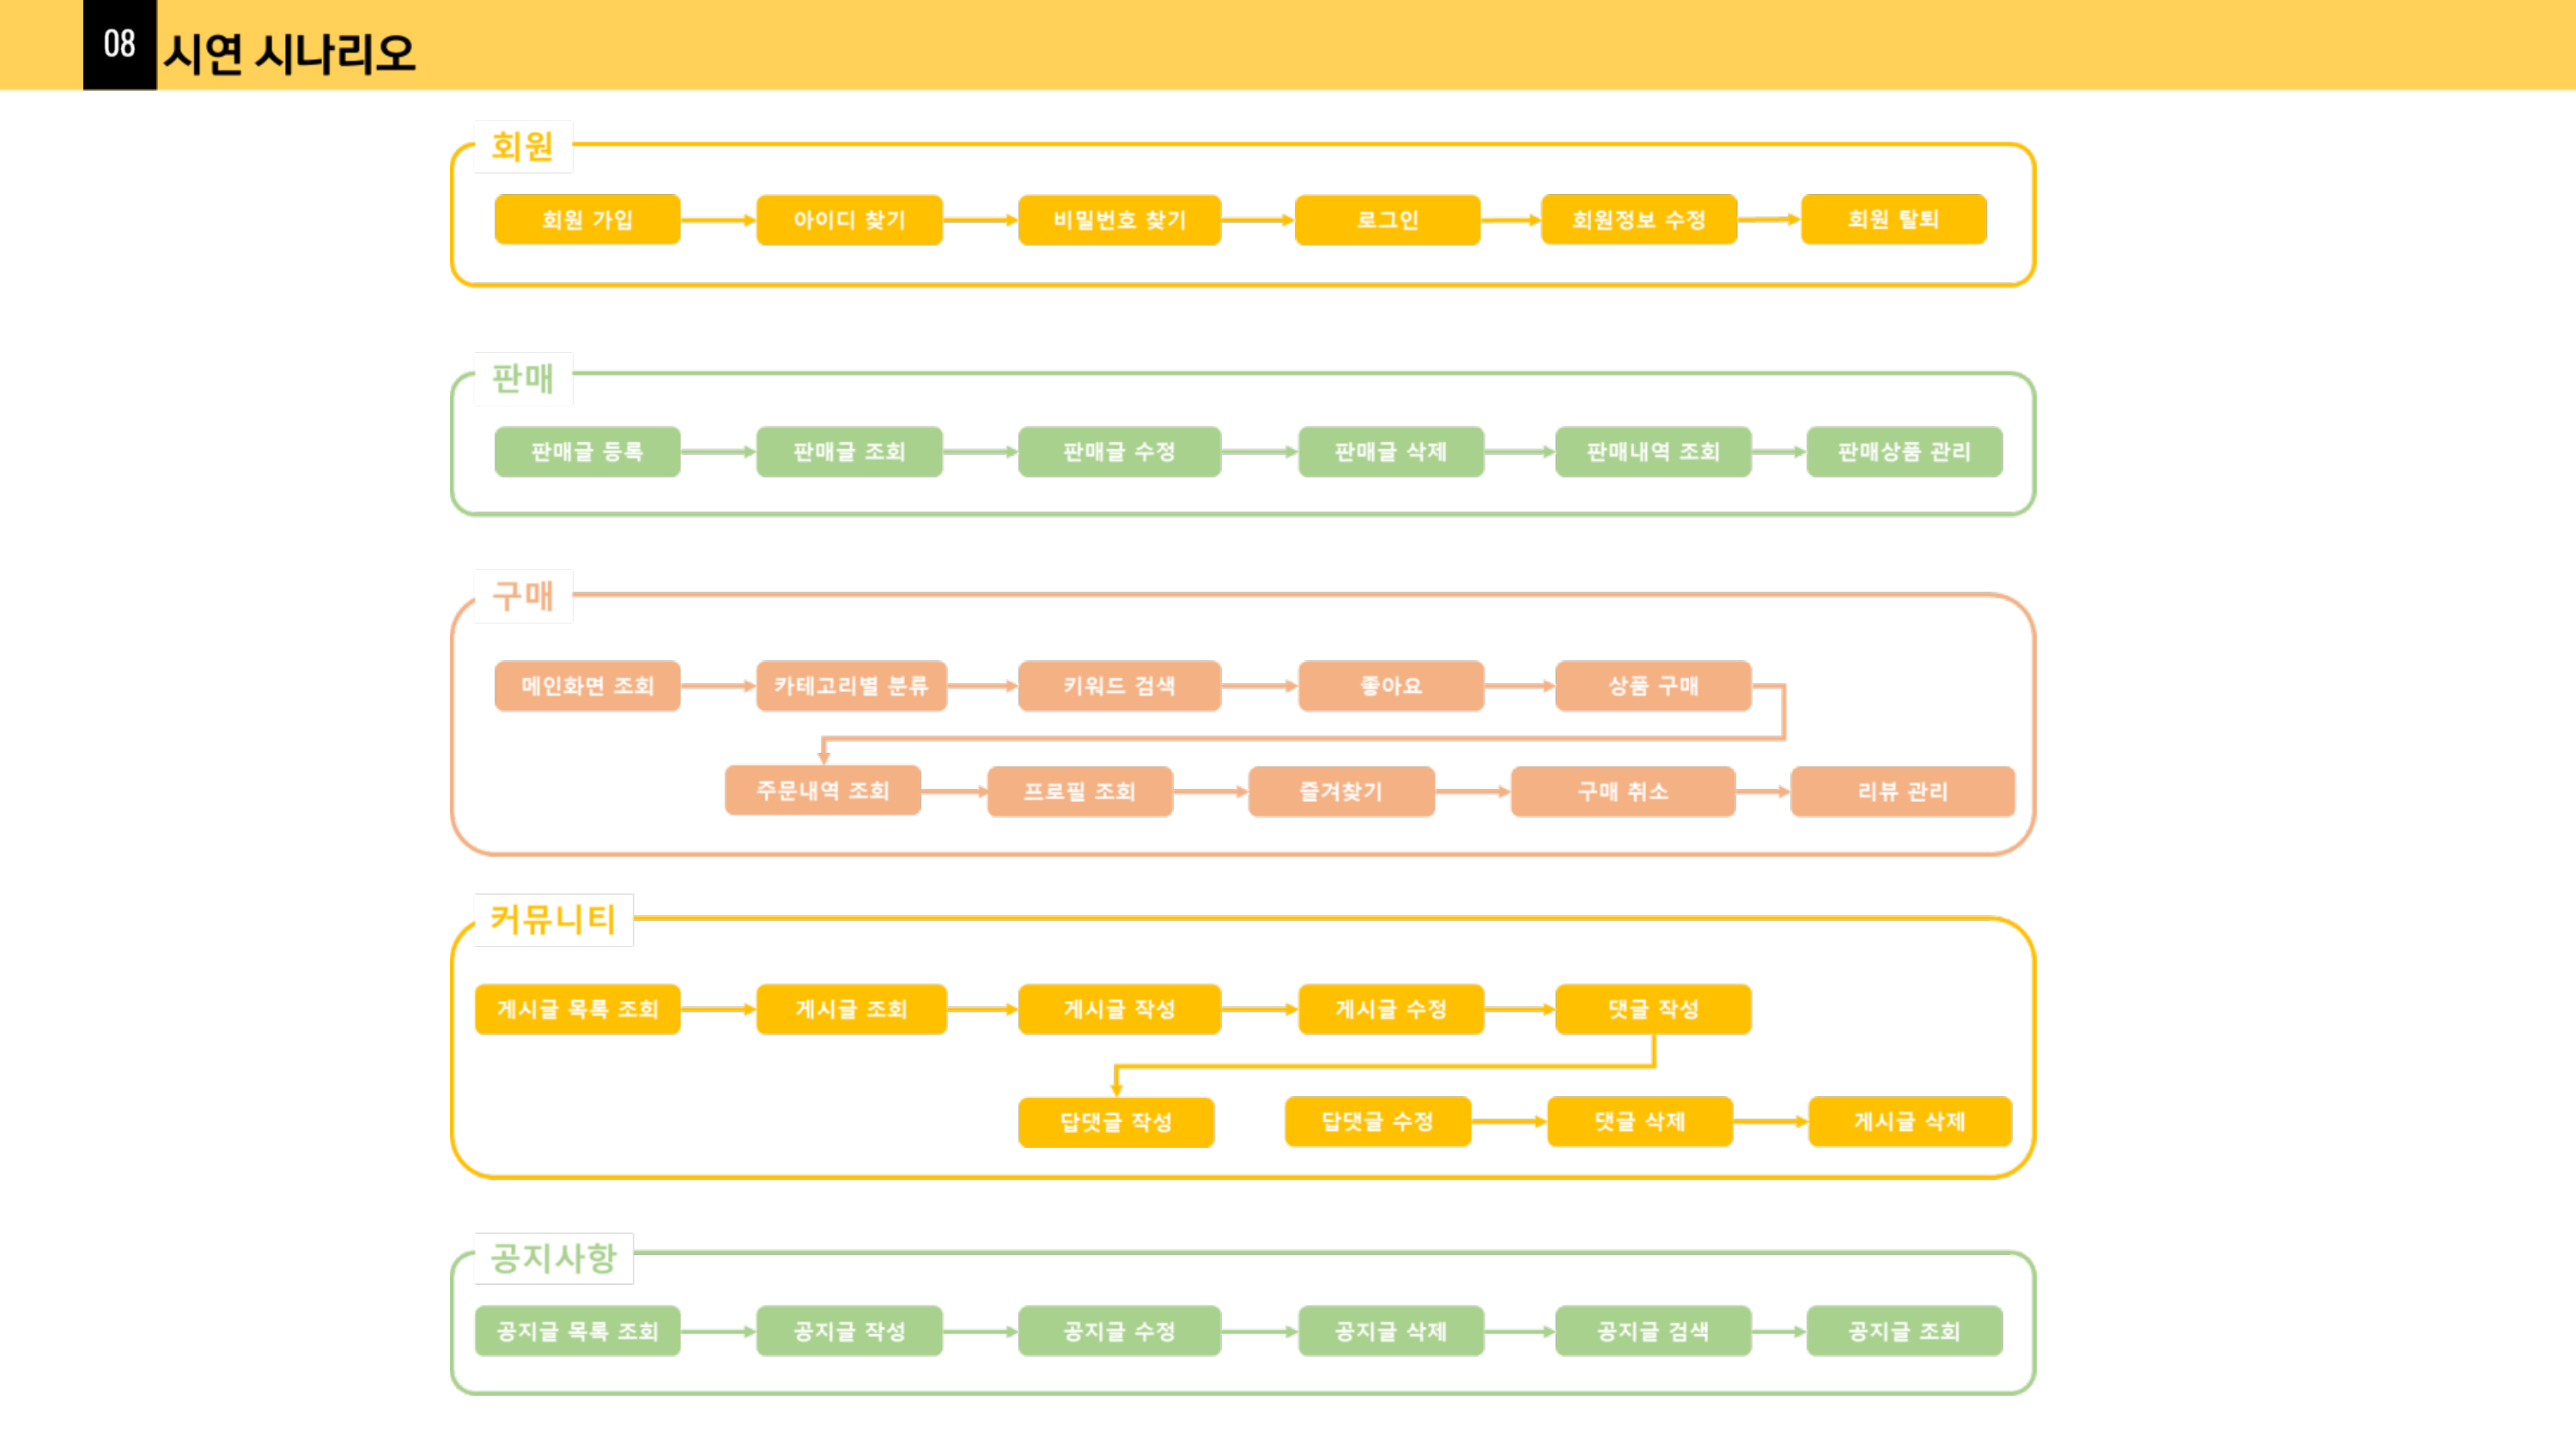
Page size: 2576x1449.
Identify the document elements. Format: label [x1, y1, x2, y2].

picture [155, 18, 439, 96]
text_box [0, 0, 82, 91]
picture [52, 15, 151, 85]
text_box [161, 0, 2576, 91]
text_box [450, 890, 2037, 1397]
text_box [83, 0, 159, 91]
text_box [450, 117, 2037, 857]
